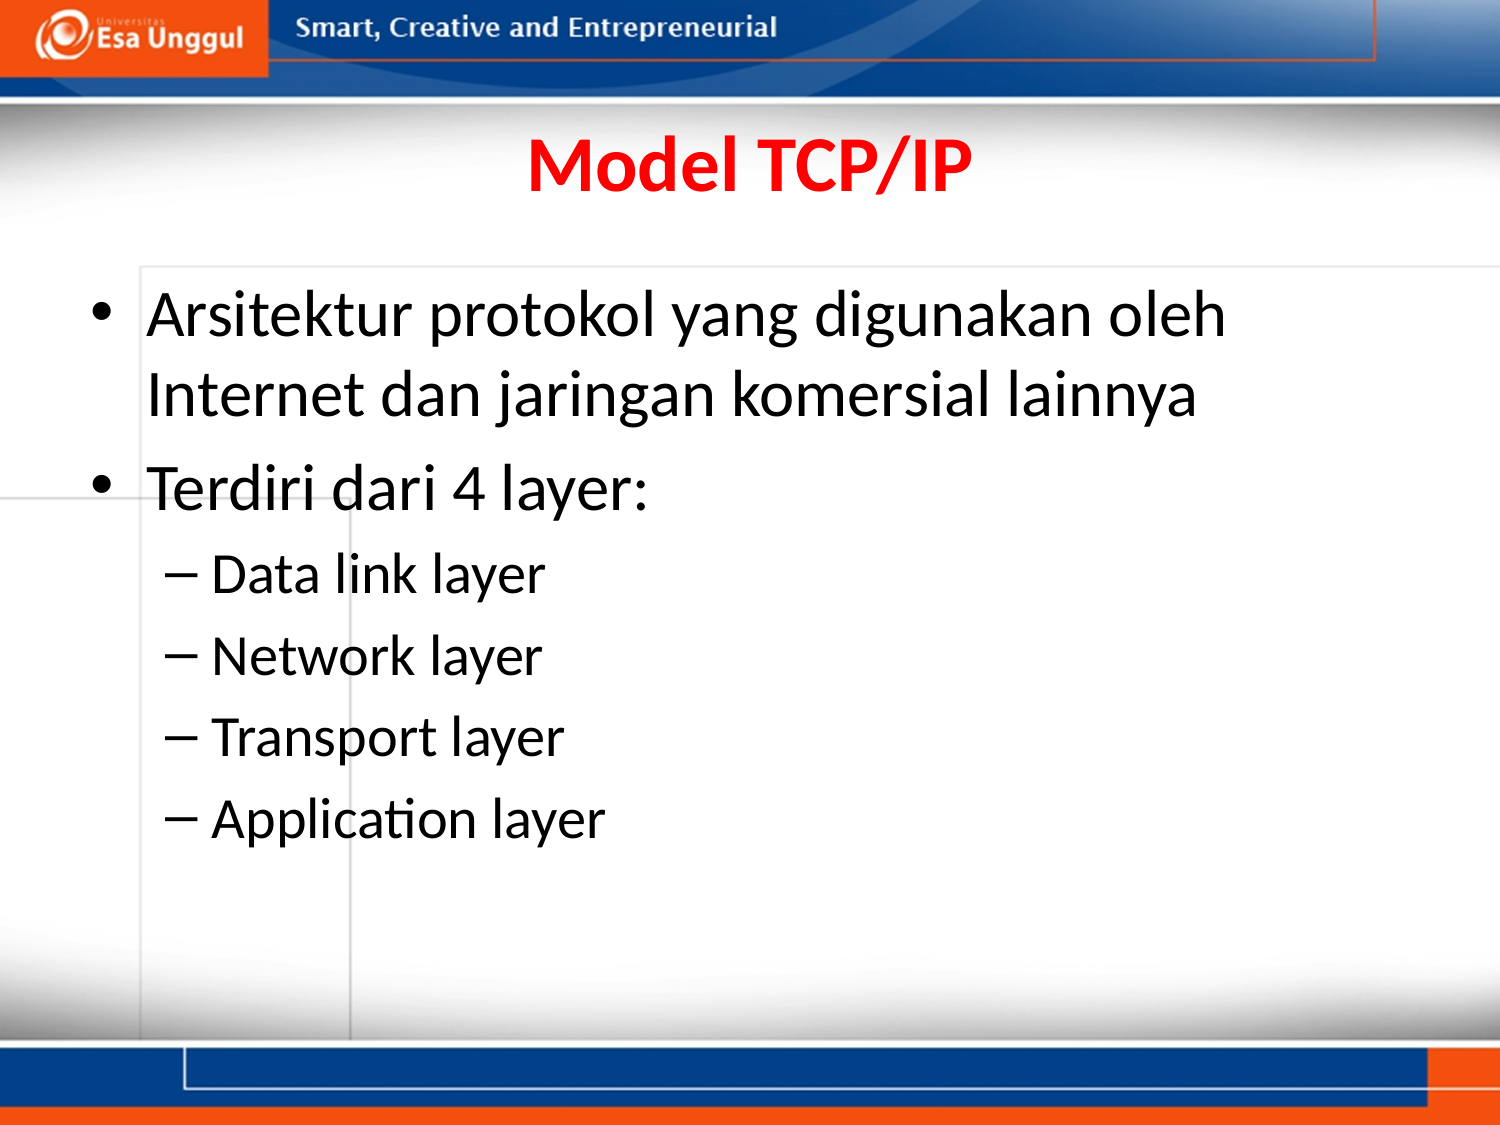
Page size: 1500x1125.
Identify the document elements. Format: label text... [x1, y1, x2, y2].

picture [0, 0, 1500, 1125]
list Arsitektur protokol yang digunakan oleh Internet dan jaringan komersial lainnya Terdiri dari 4 layer: Data link layer Network layer Transport layer Application layer [75, 262, 1425, 1005]
title Model TCP/IP [75, 87, 1425, 233]
